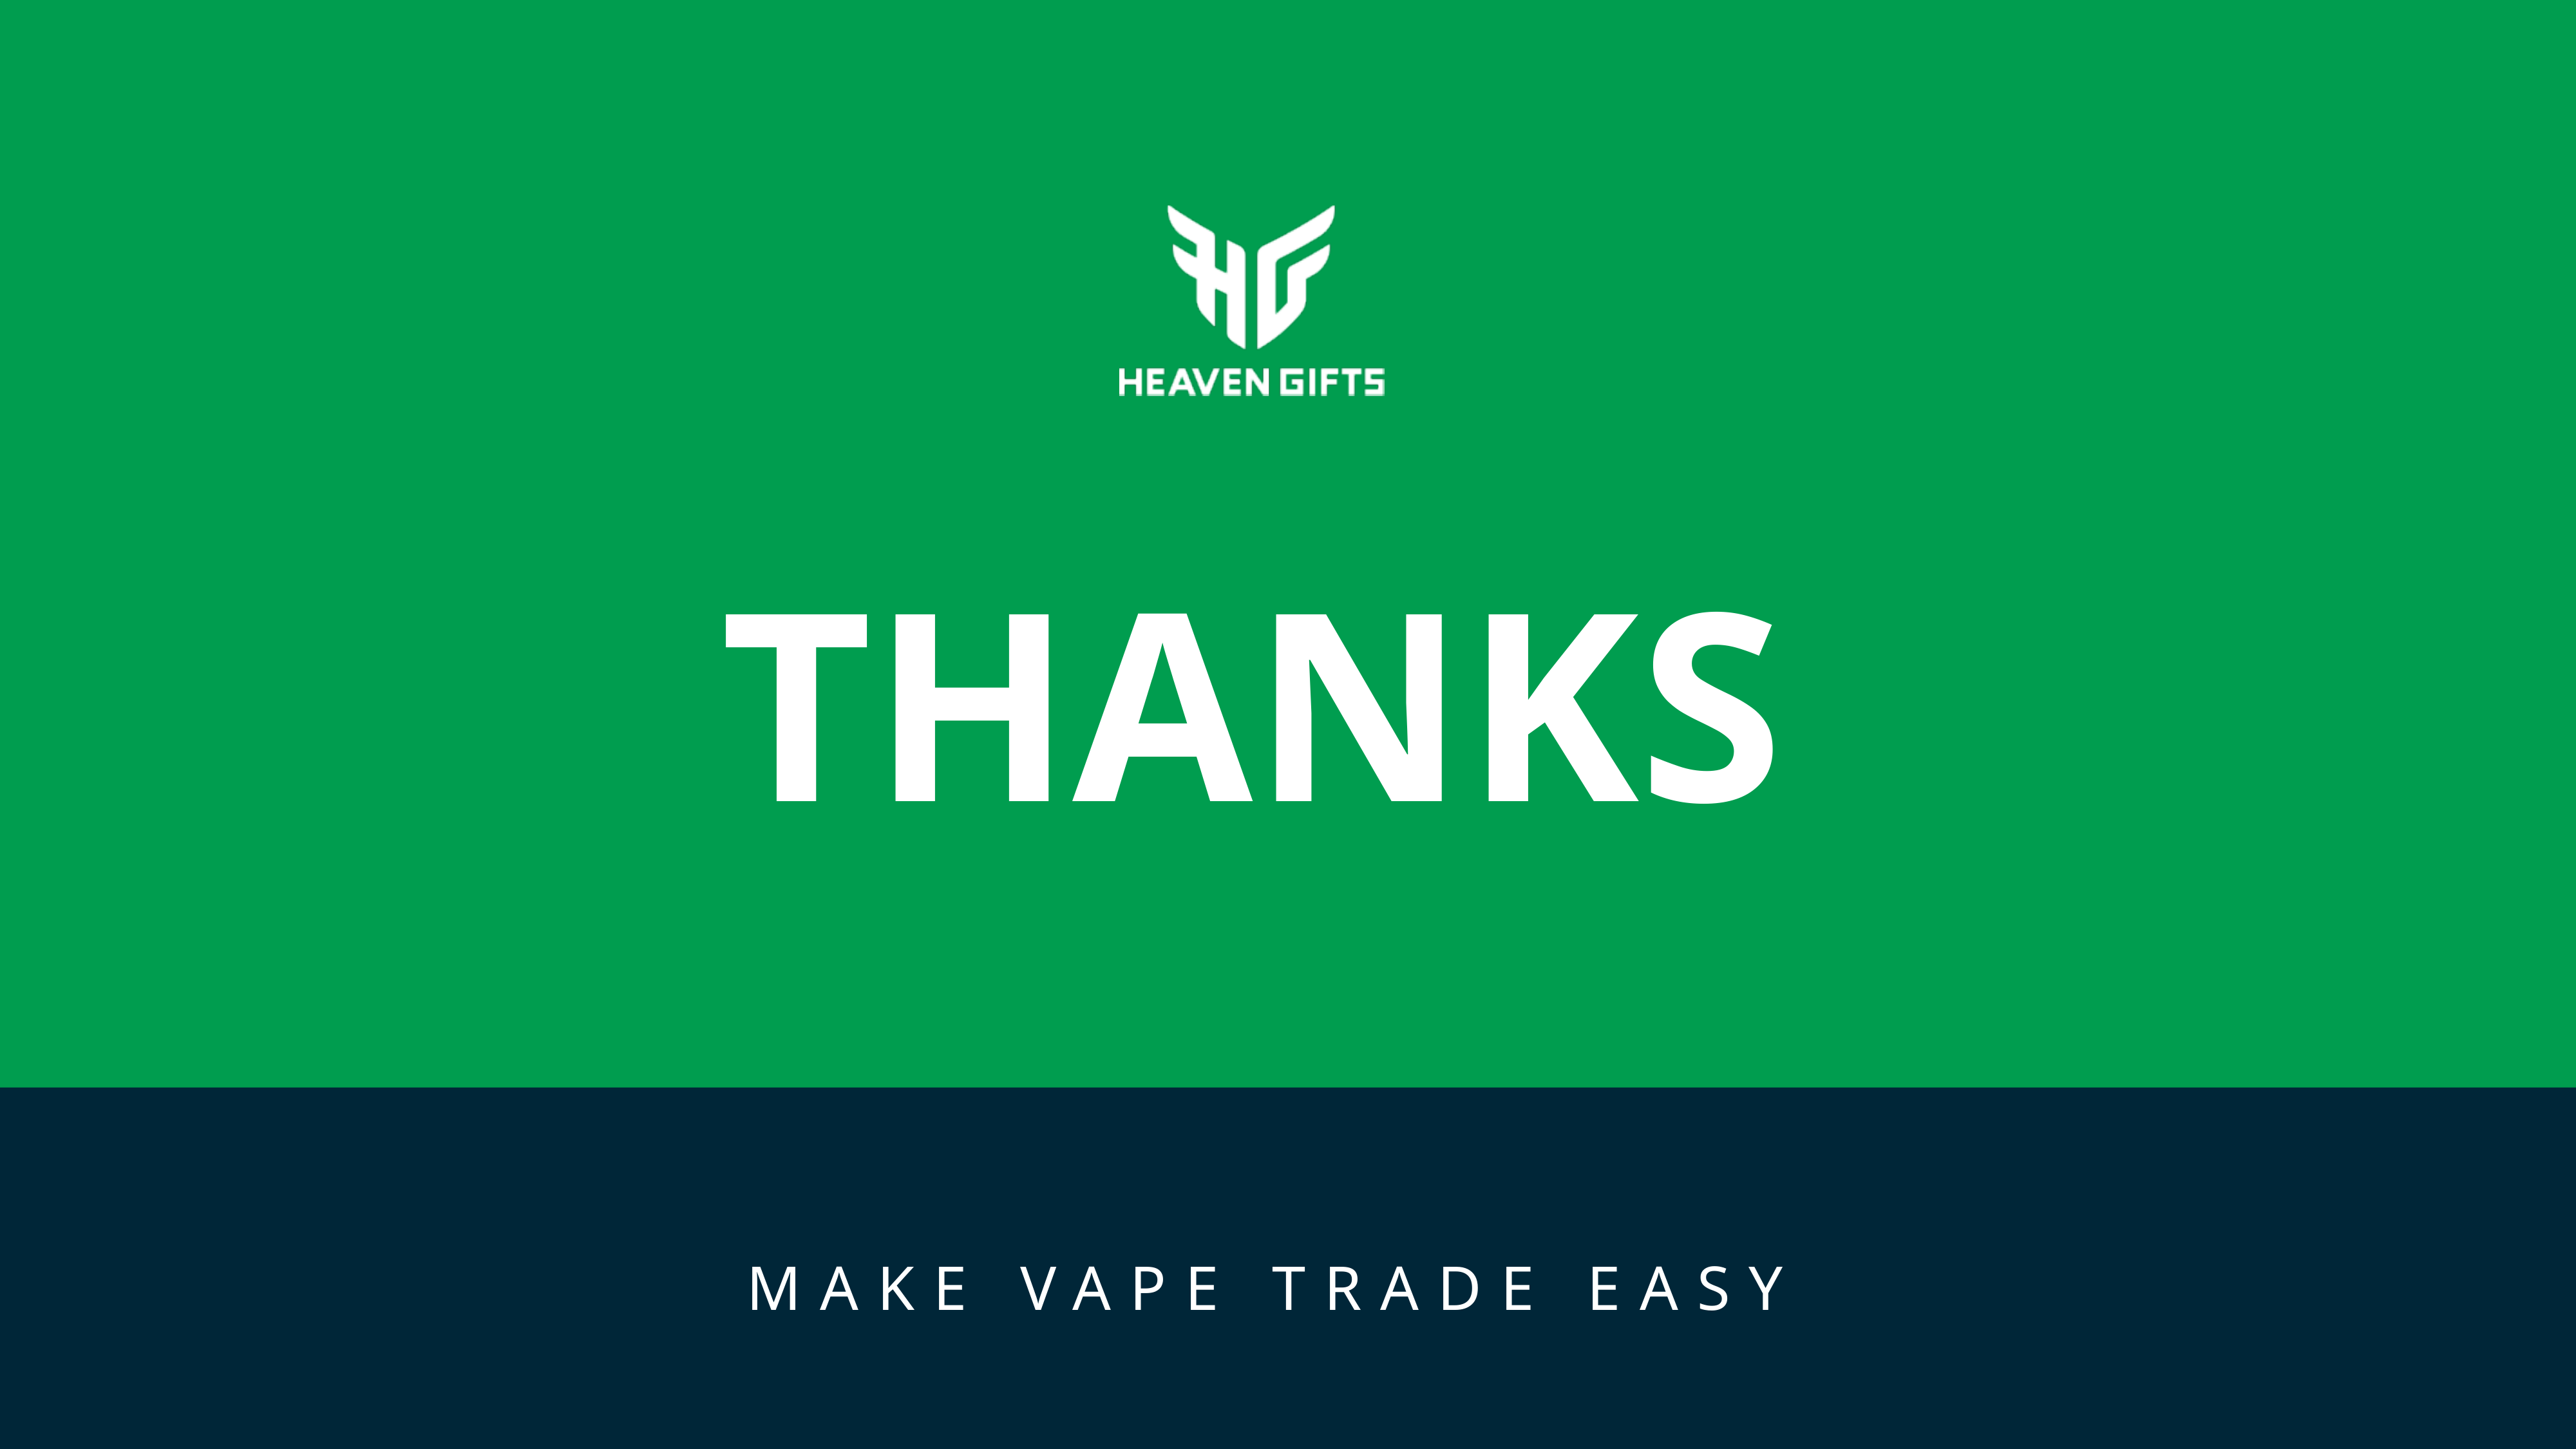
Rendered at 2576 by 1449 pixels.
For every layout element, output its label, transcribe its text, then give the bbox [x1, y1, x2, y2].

text_box MAKE VAPE TRADE EASY [741, 1208, 1790, 1328]
picture [1119, 205, 1385, 396]
text_box [0, 1087, 2576, 1449]
text_box THANKS [715, 534, 1789, 859]
